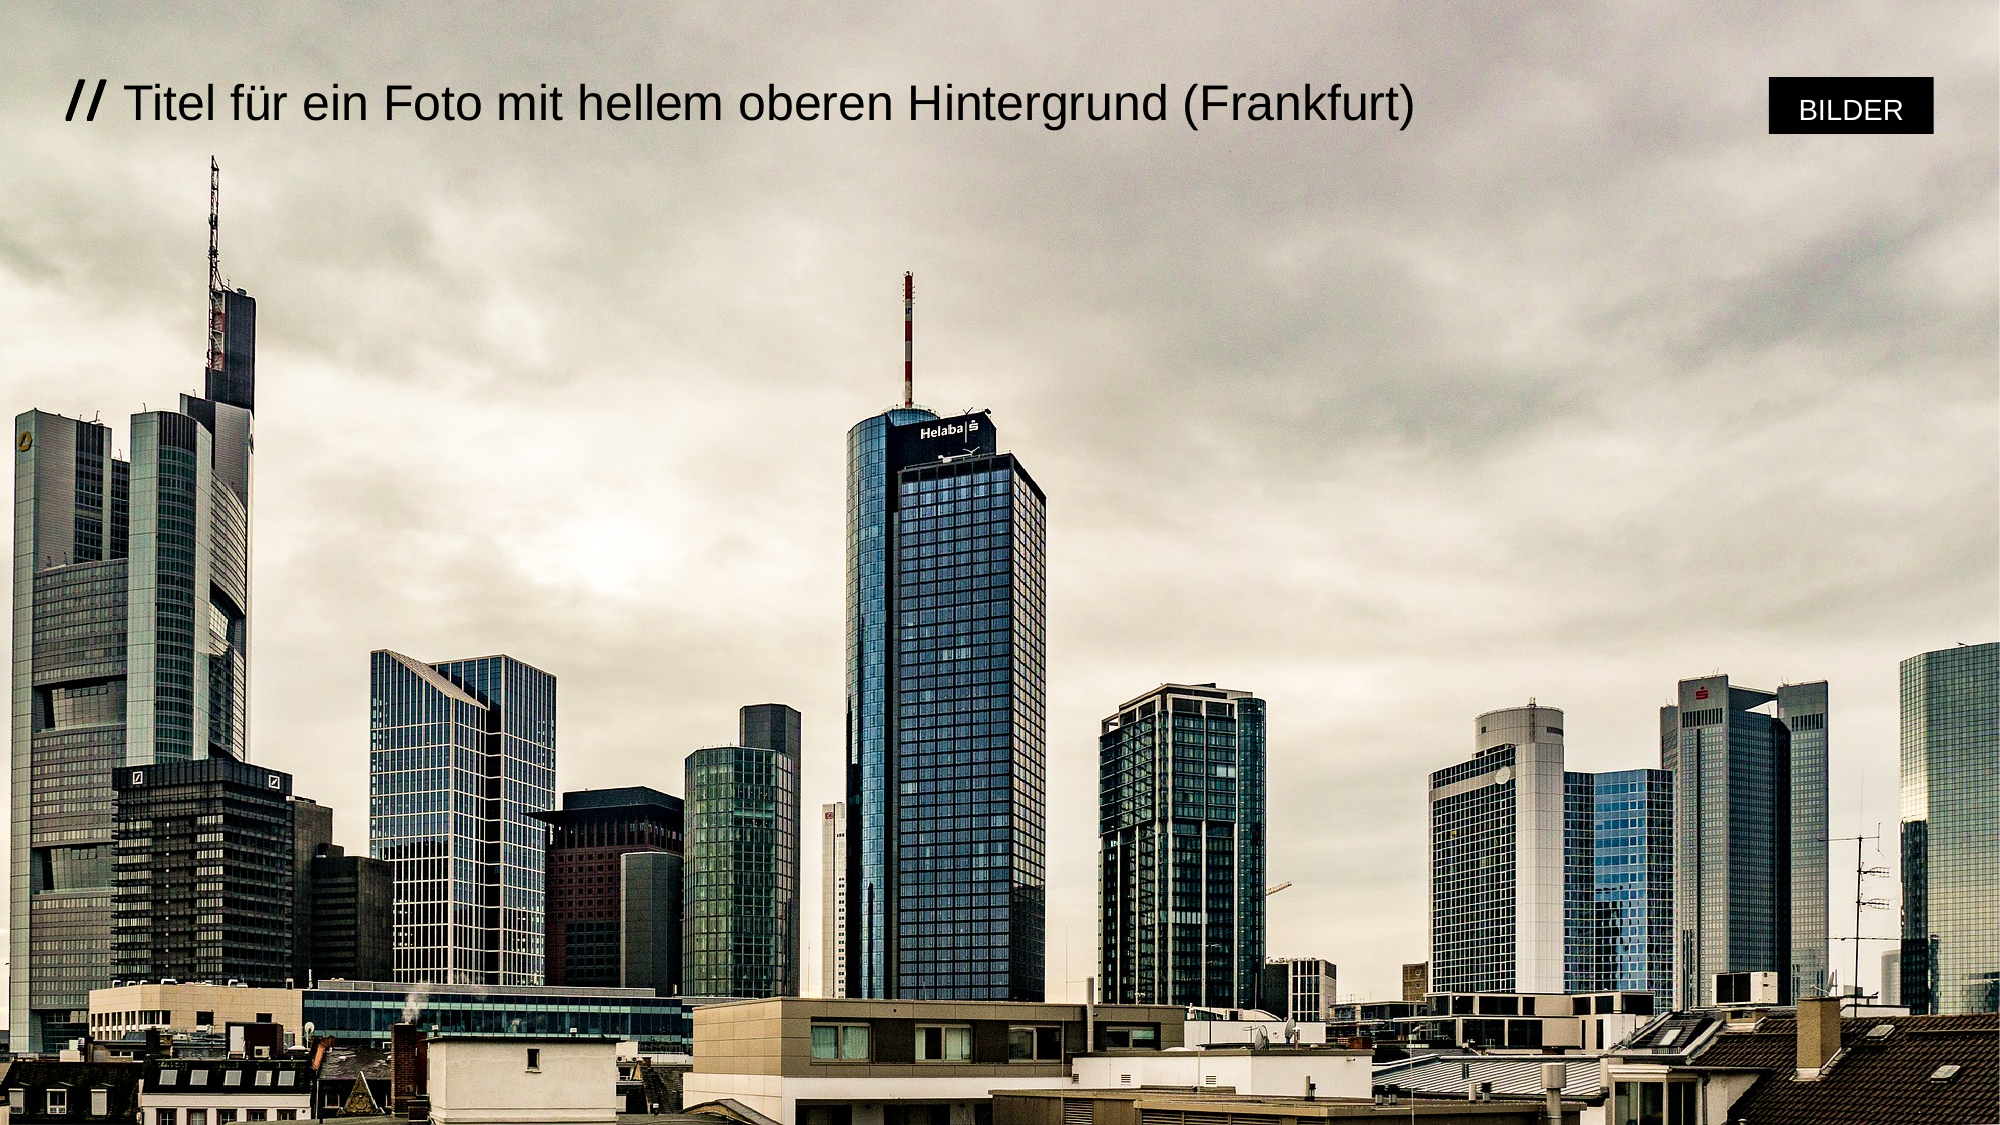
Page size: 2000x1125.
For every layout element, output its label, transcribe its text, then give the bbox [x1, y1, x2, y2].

picture [0, 0, 2000, 1125]
text_box BILDER [1768, 77, 1934, 134]
title Titel für ein Foto mit hellem oberen Hintergrund (Frankfurt) [124, 76, 1935, 132]
